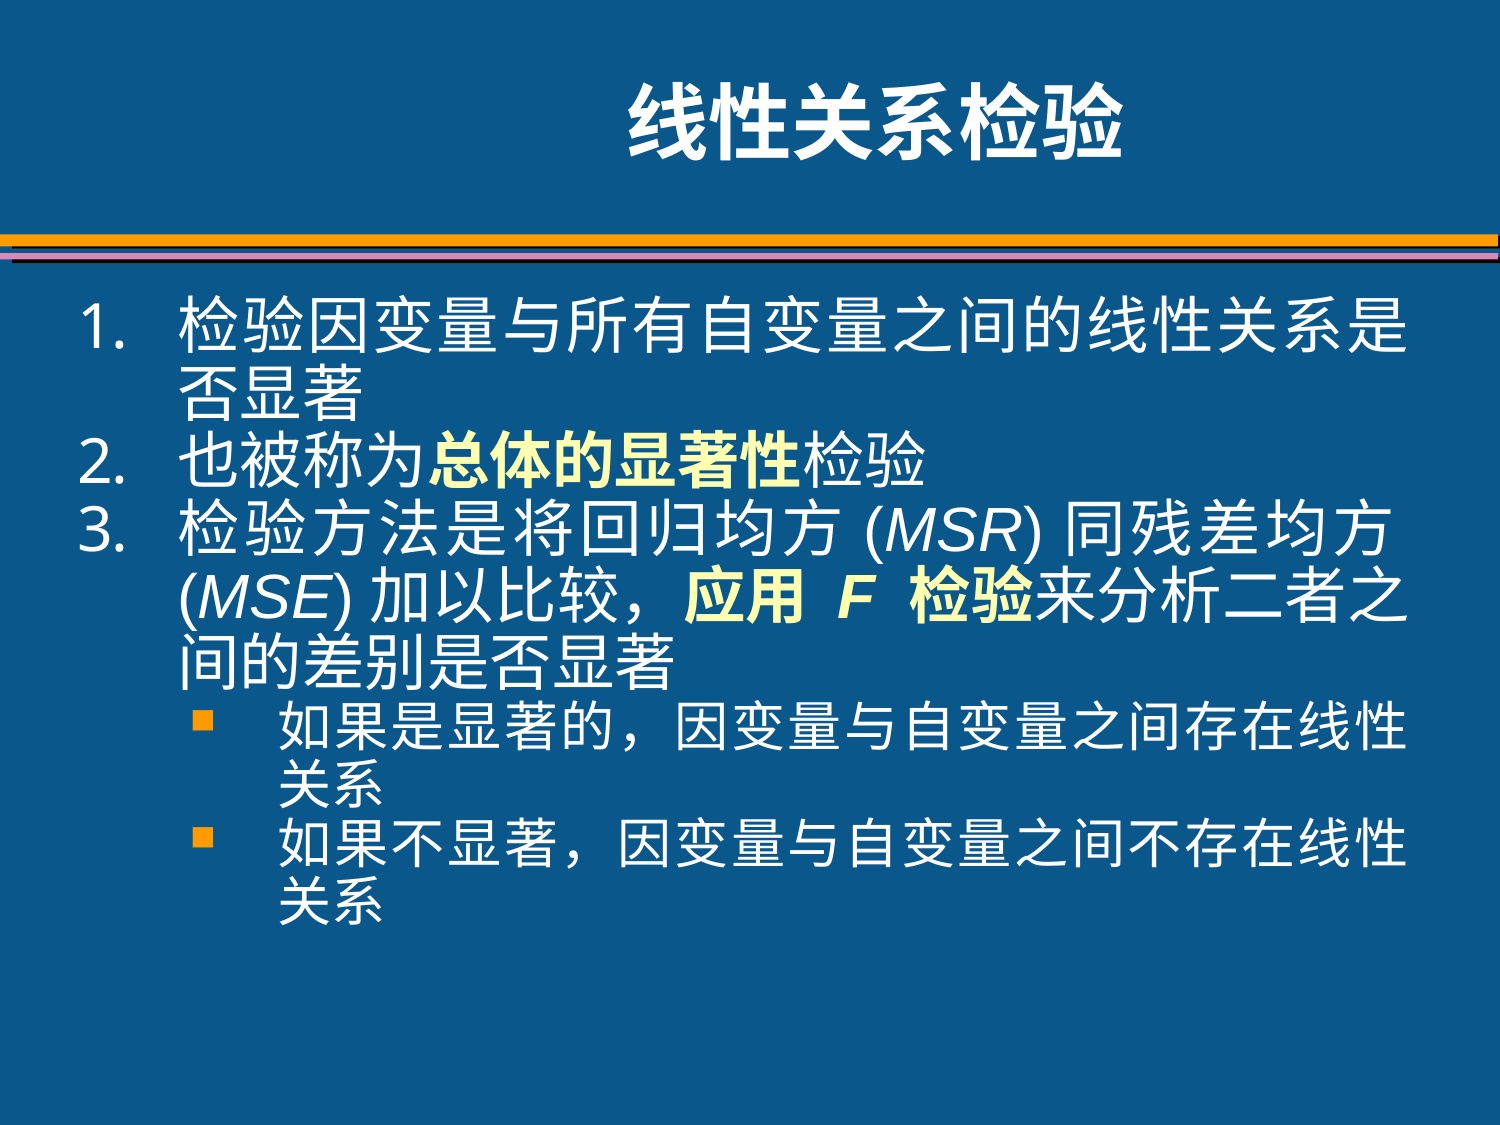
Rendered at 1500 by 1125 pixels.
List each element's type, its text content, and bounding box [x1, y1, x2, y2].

title 线性关系检验 [300, 37, 1450, 213]
list 检验因变量与所有自变量之间的线性关系是否显著 也被称为总体的显著性检验 检验方法是将回归均方(MSR)同残差均方(MSE)加以比较，应用 F 检验来分析二者之间的差别是否显著 如果是显著的，因变量与自变量之间存在线性关系 如果不显著，因变量与自变量之间不存在线性关系 [62, 287, 1425, 1000]
